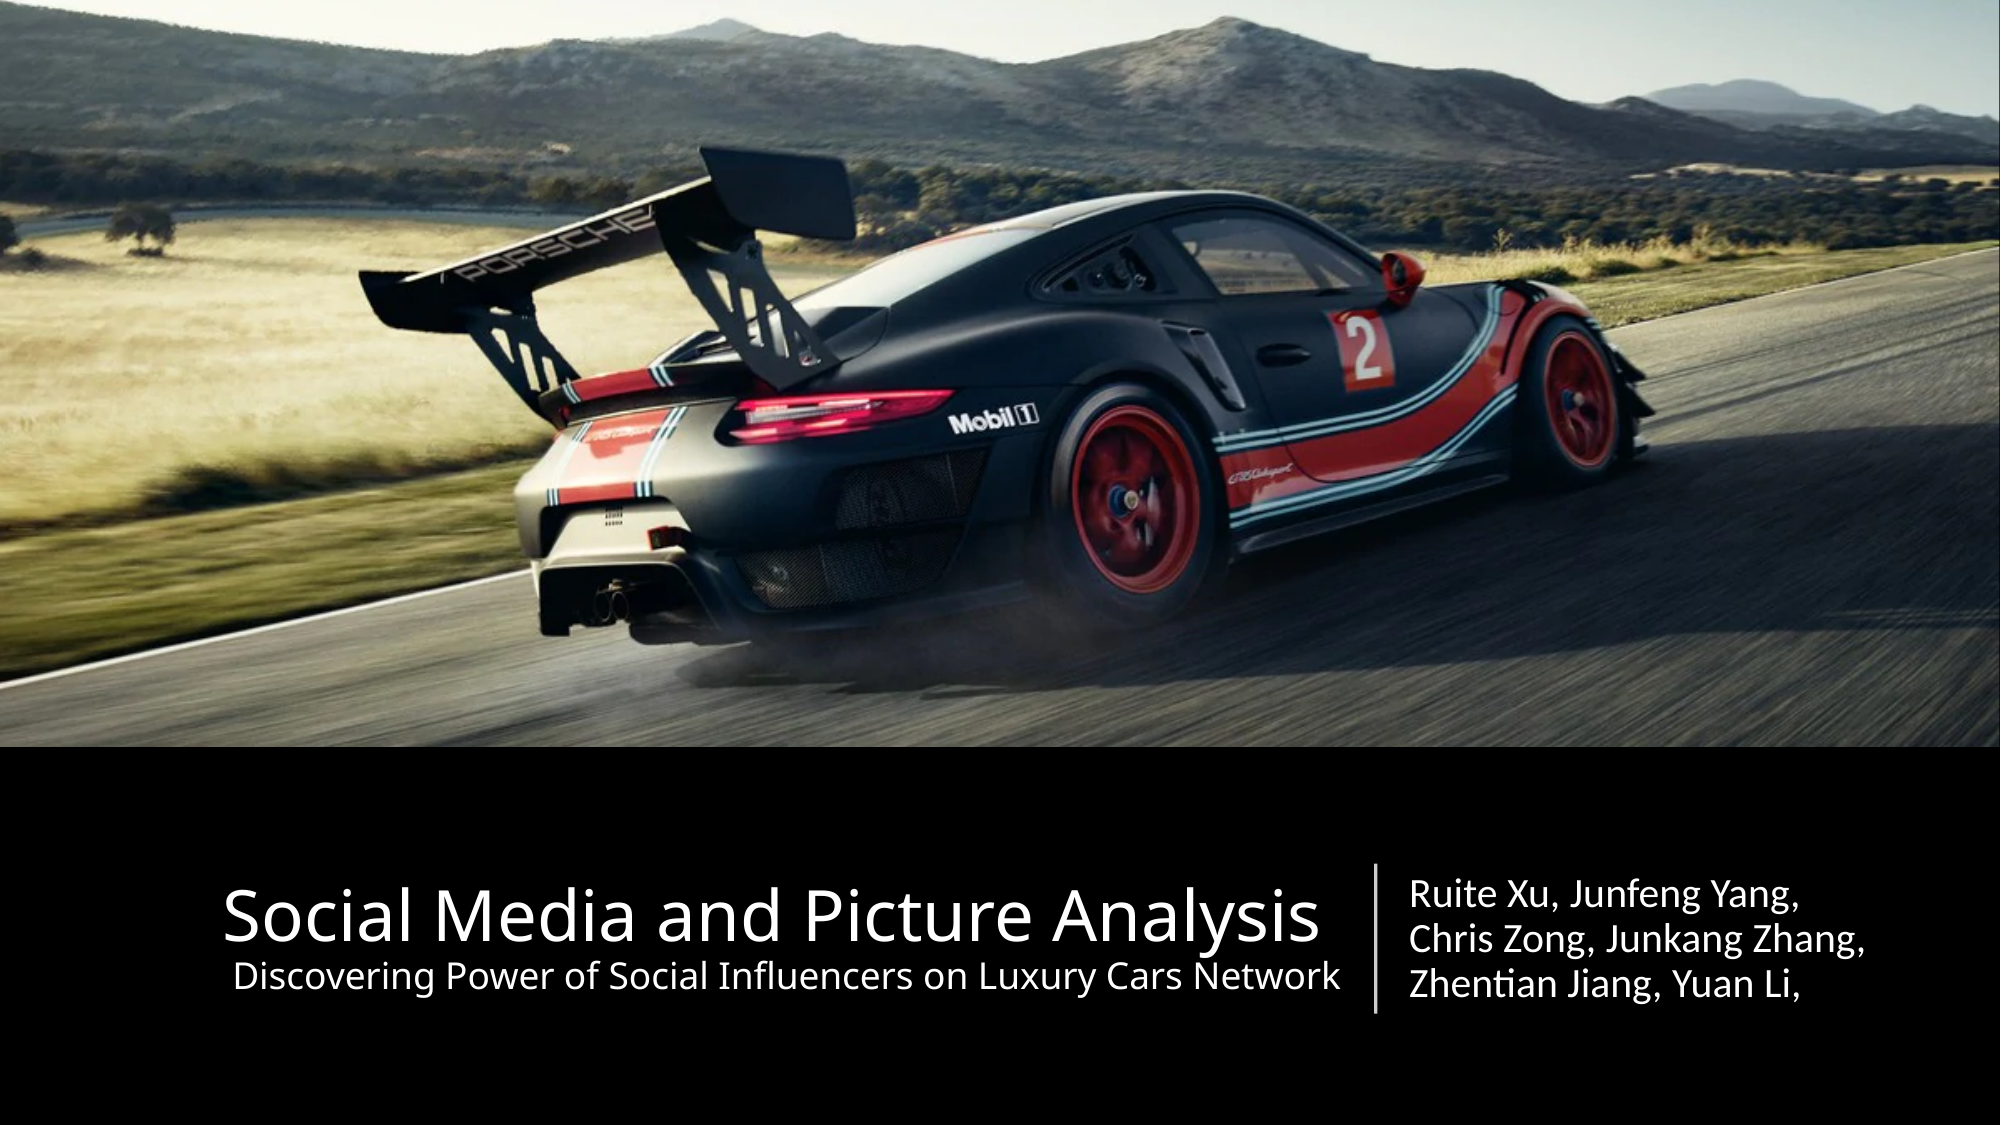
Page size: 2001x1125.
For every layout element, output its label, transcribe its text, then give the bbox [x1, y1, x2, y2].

title Social Media and Picture Analysis Discovering Power of Social Influencers on Luxury Cars Network [71, 835, 1357, 1043]
picture [0, 0, 2000, 747]
subtitle Ruite Xu, Junfeng Yang, Chris Zong, Junkang Zhang, Zhentian Jiang, Yuan Li, [1394, 835, 1883, 1043]
